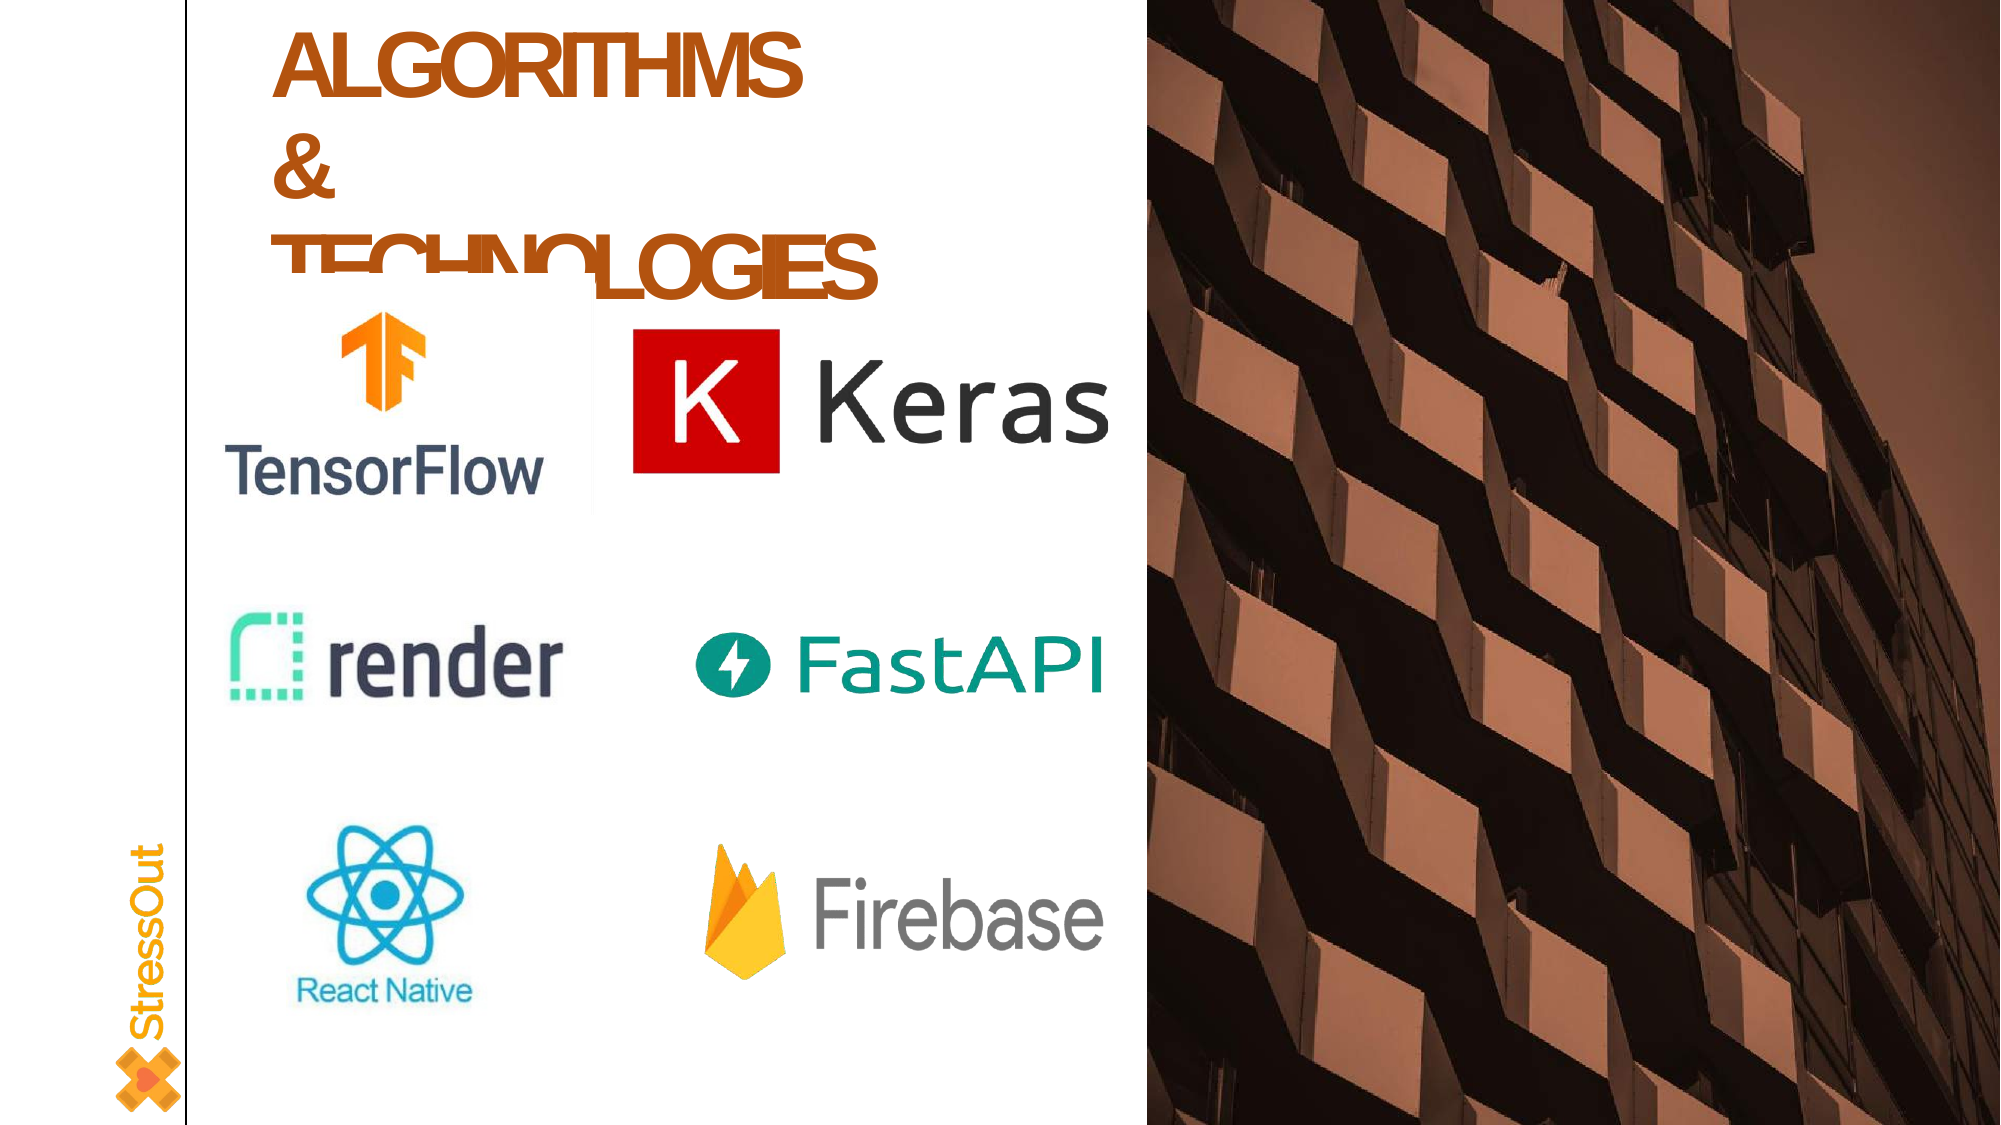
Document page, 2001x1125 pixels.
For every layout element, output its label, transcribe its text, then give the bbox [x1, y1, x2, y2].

text_box [286, 816, 488, 1016]
text_box [108, 833, 189, 1125]
text_box [222, 273, 596, 515]
title ALGORITHMS & TECHNOLOGIES [268, 0, 630, 319]
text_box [632, 0, 2000, 1125]
text_box [223, 604, 571, 707]
